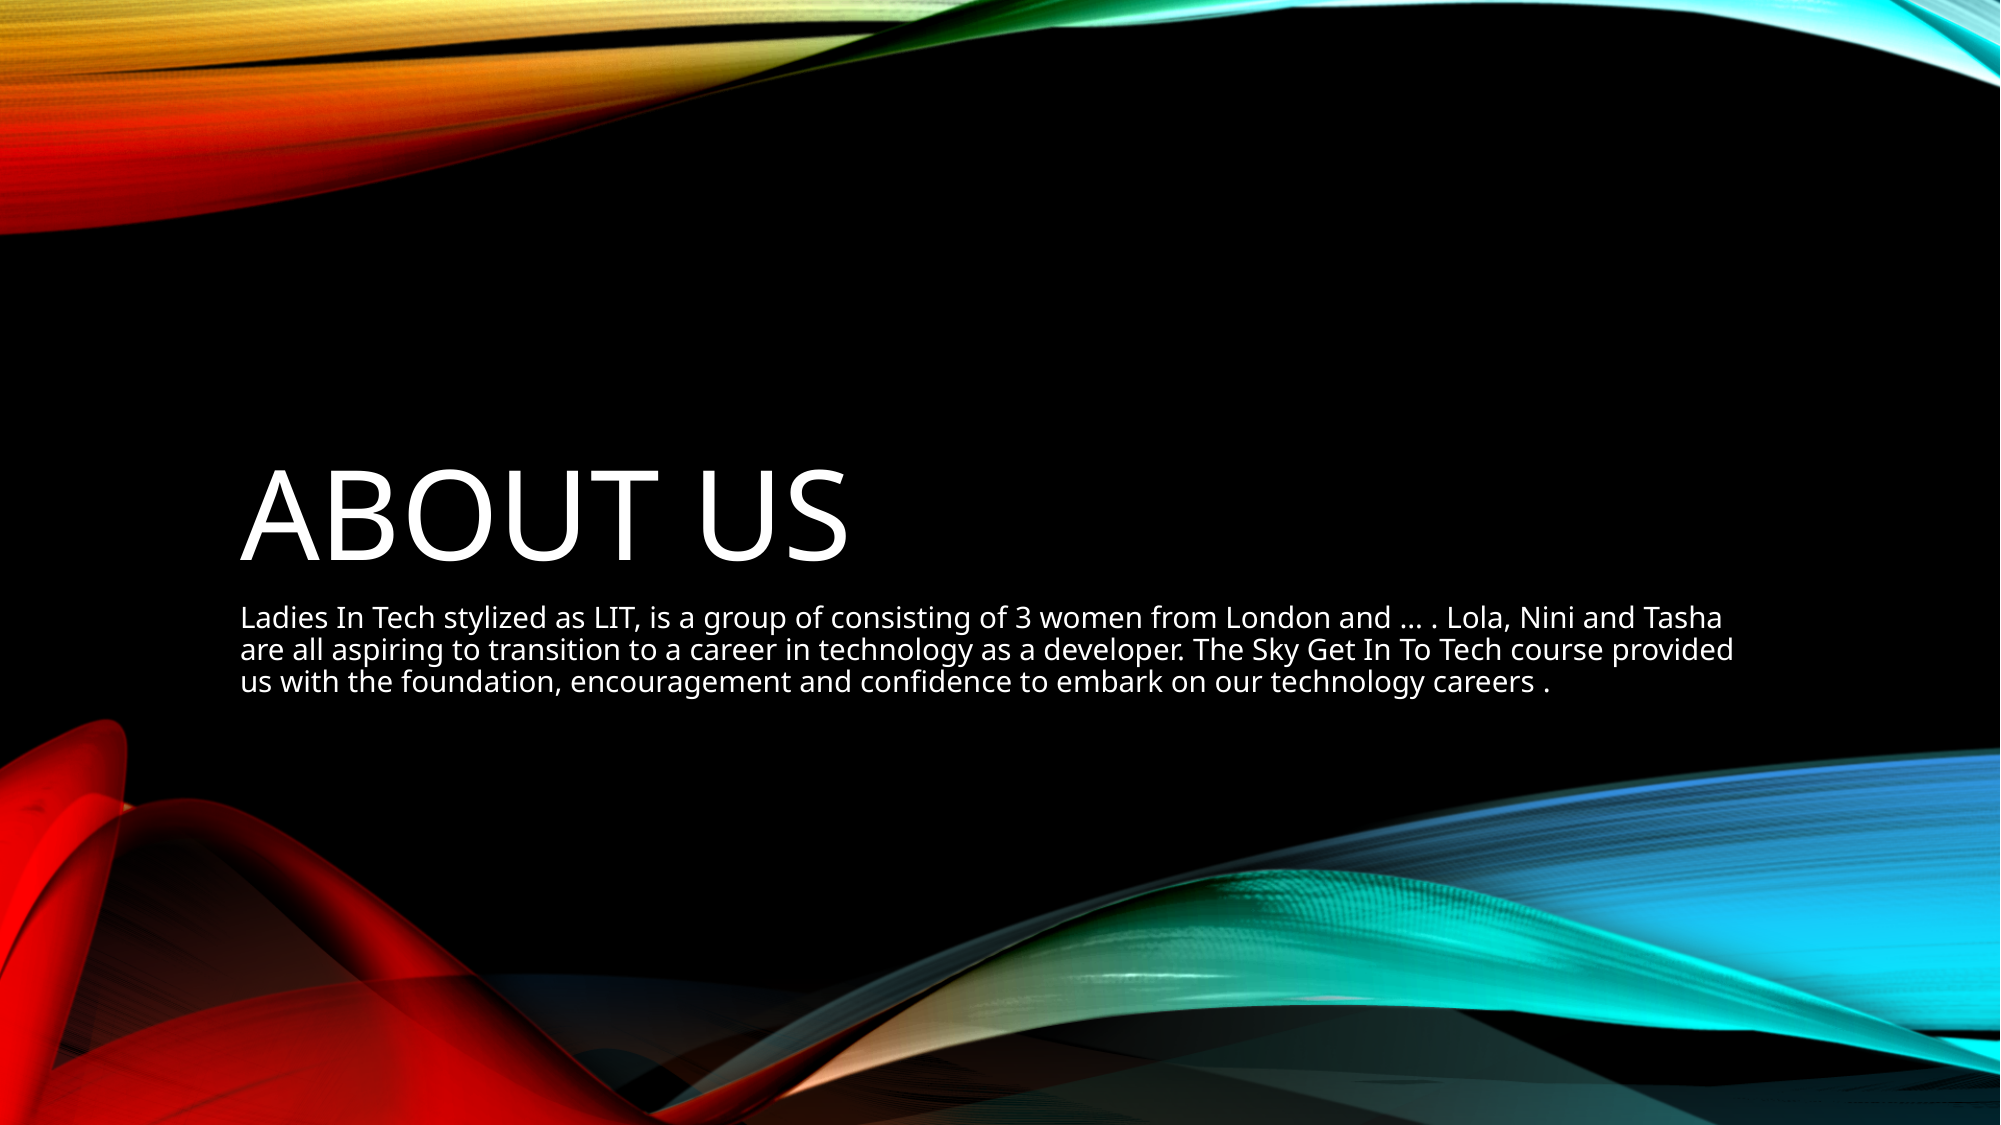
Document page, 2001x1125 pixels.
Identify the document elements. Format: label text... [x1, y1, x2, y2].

picture [0, 0, 2000, 237]
picture [0, 717, 2000, 1125]
subtitle Ladies In Tech stylized as LIT, is a group of consisting of 3 women from London and … . Lola, Nini and Tasha are all aspiring to transition to a career in technology as a developer. The Sky Get In To Tech course provided us with the foundation, encouragement and confidence to embark on our technology careers . [225, 595, 1775, 709]
title About US [225, 295, 1775, 595]
